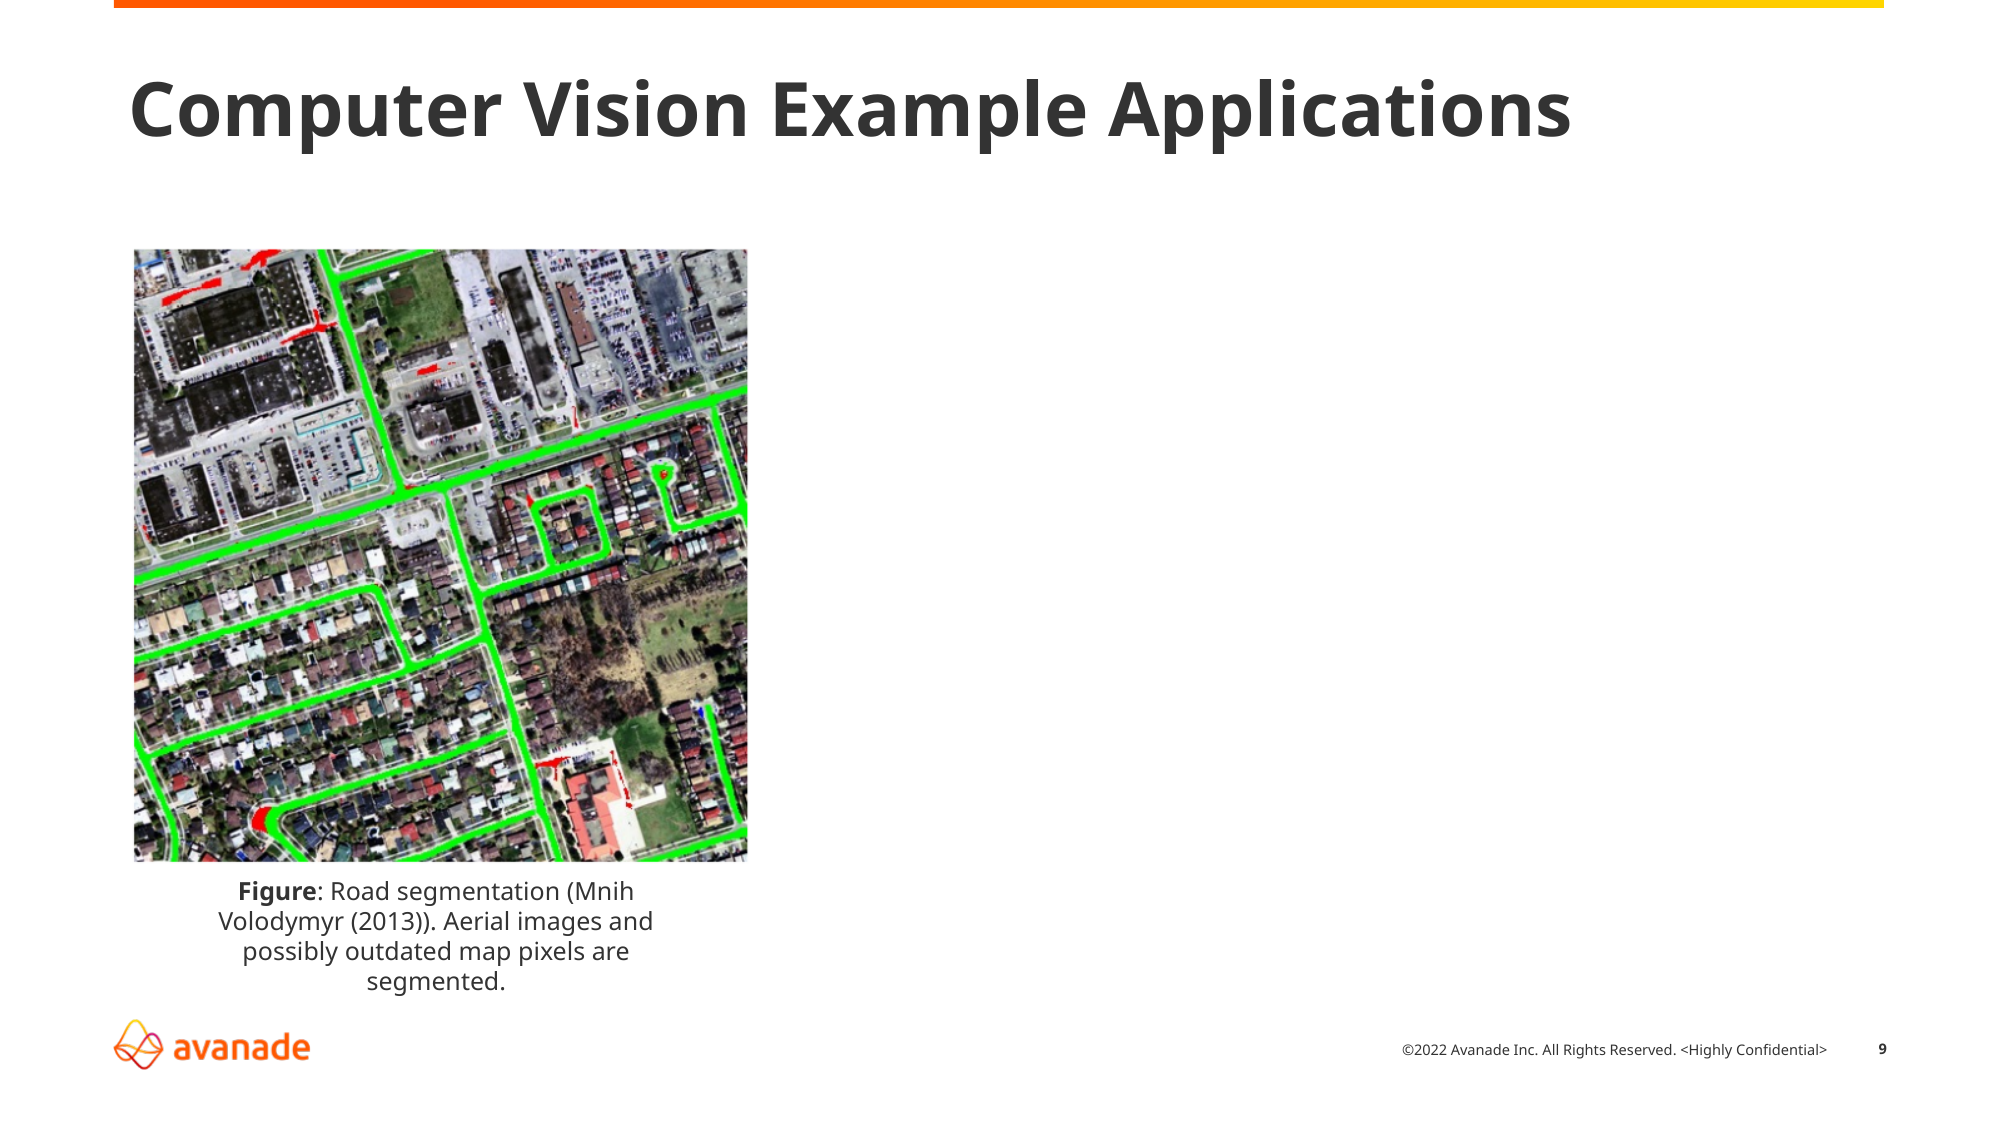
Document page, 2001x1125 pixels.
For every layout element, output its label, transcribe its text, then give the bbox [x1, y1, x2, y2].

text_box Figure: Road segmentation (Mnih Volodymyr (2013)). Aerial images and possibly outdated map pixels are segmented. [193, 877, 680, 1003]
title Computer Vision Example Applications [113, 64, 1883, 228]
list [113, 227, 760, 877]
picture [93, 999, 339, 1090]
